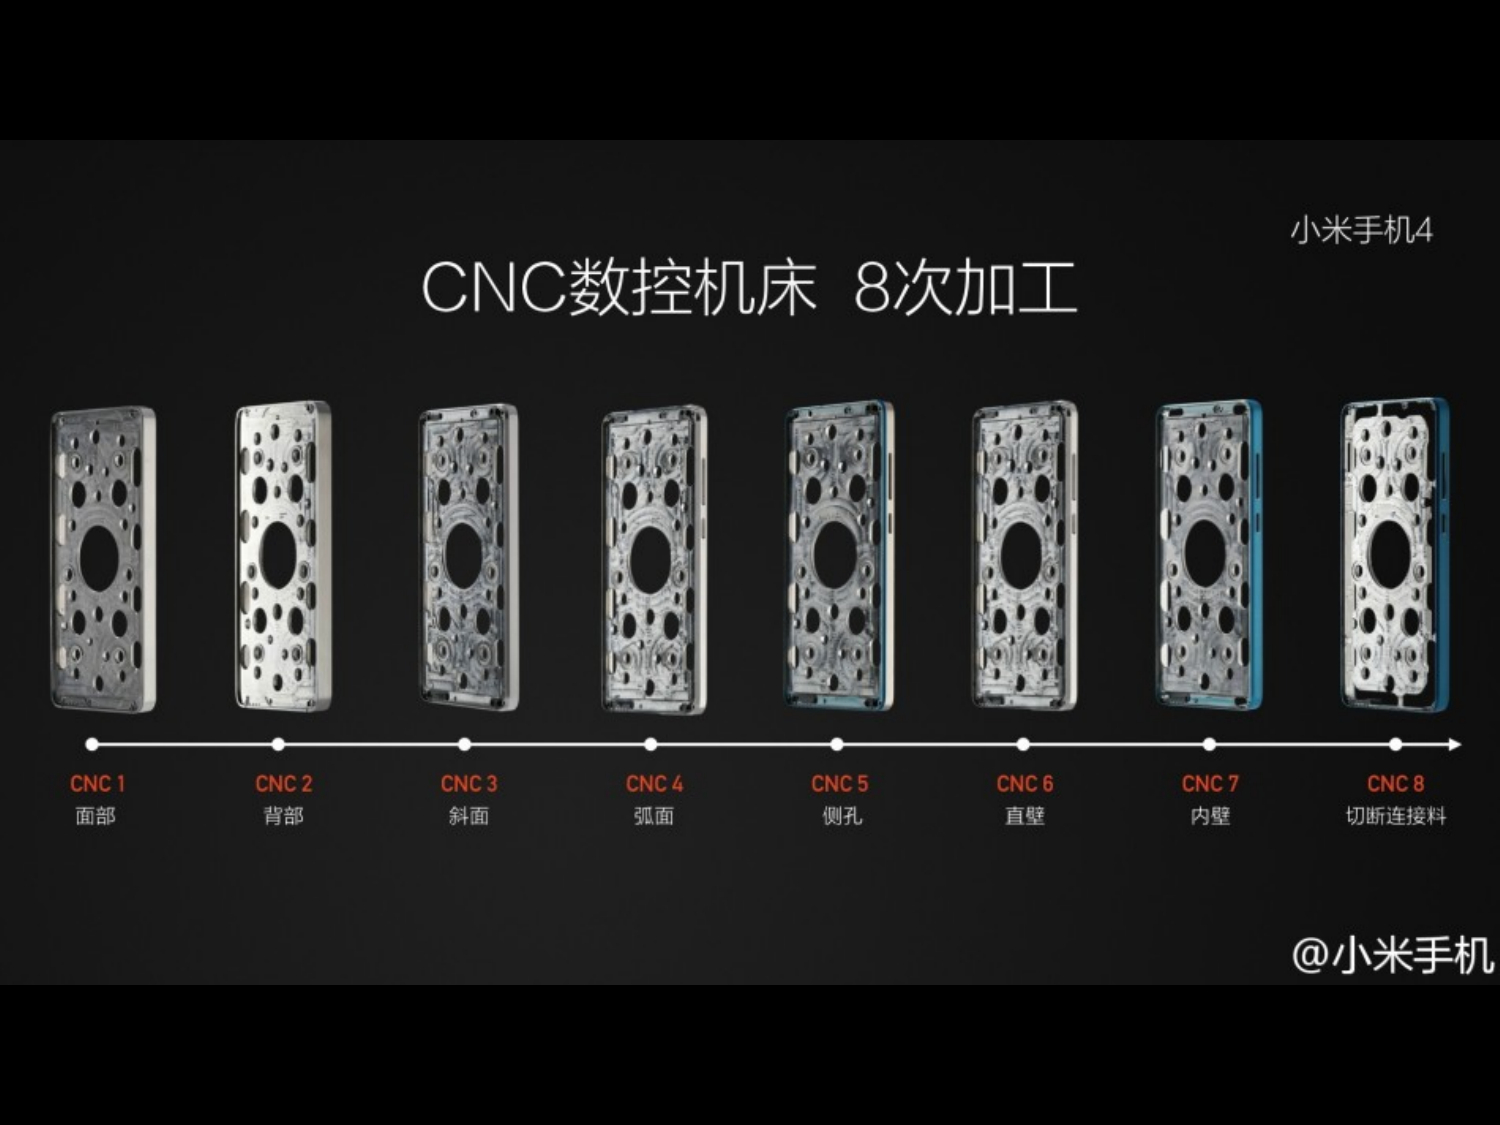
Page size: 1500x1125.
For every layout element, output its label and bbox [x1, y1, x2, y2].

picture [0, 140, 1500, 985]
